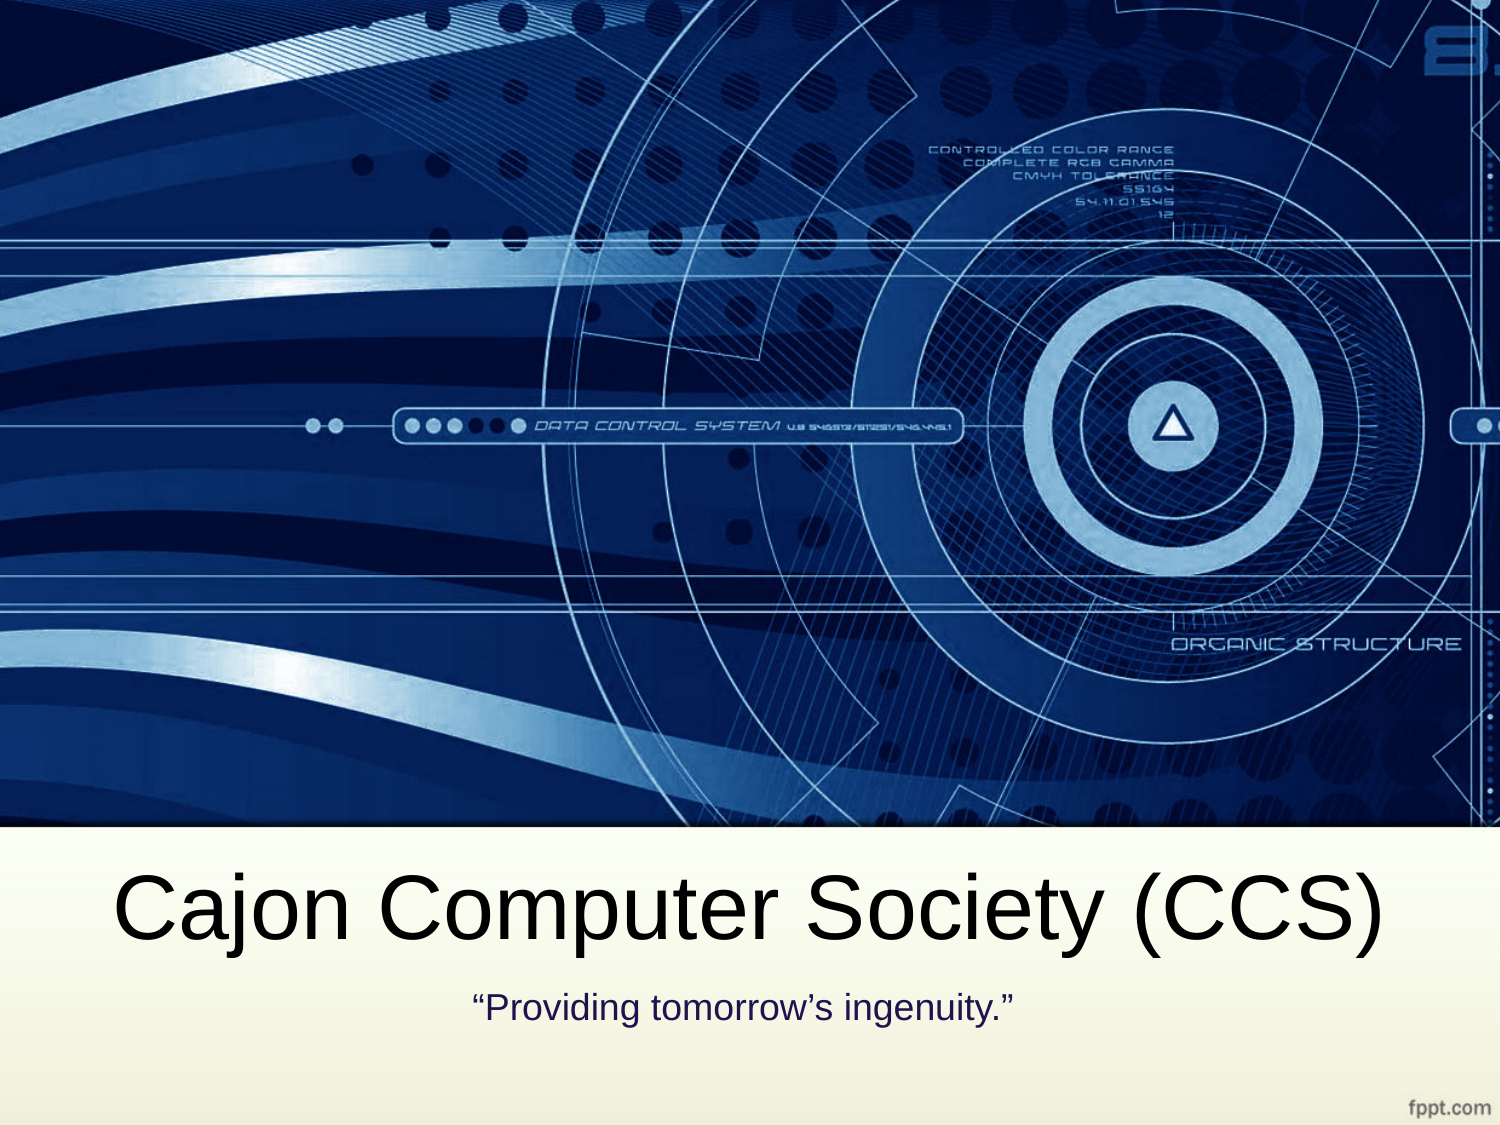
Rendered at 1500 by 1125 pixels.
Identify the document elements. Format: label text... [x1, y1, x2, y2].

picture [0, 0, 1500, 1125]
text_box “Providing tomorrow’s ingenuity.” [423, 974, 1077, 1082]
subtitle Cajon Computer Society (CCS) [70, 840, 1430, 948]
